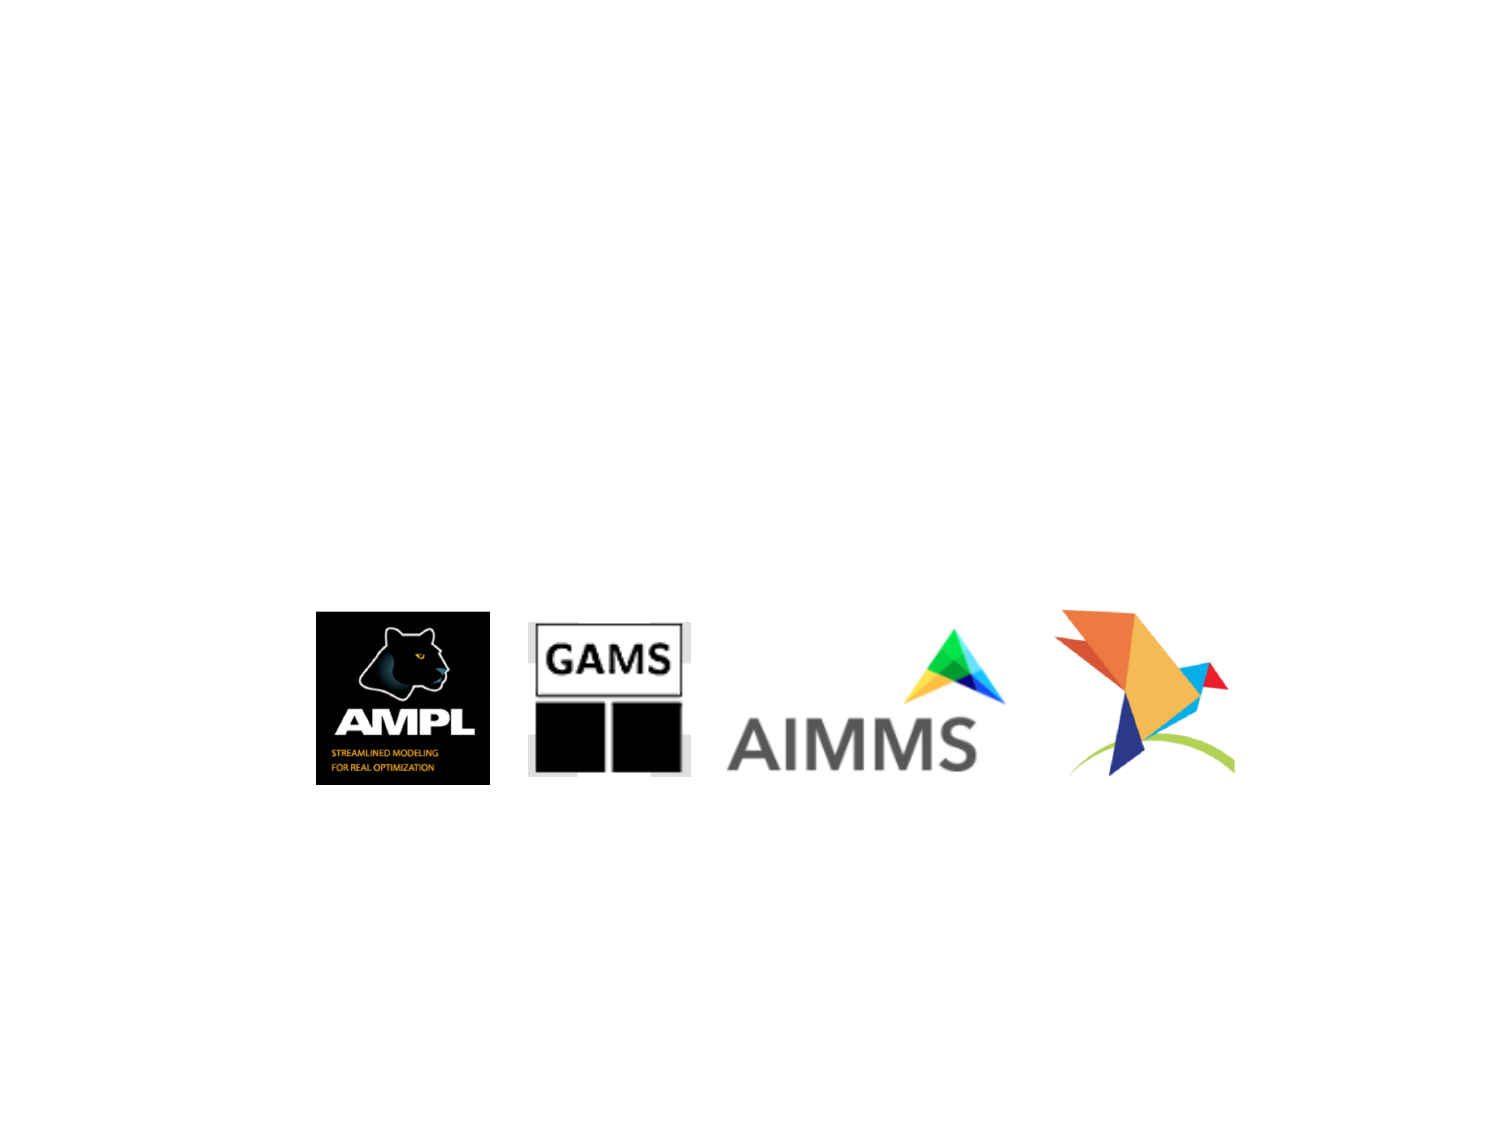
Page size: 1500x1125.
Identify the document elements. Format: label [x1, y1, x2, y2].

picture [1043, 601, 1237, 779]
picture [720, 620, 1017, 776]
picture [528, 622, 691, 778]
picture [316, 611, 490, 785]
